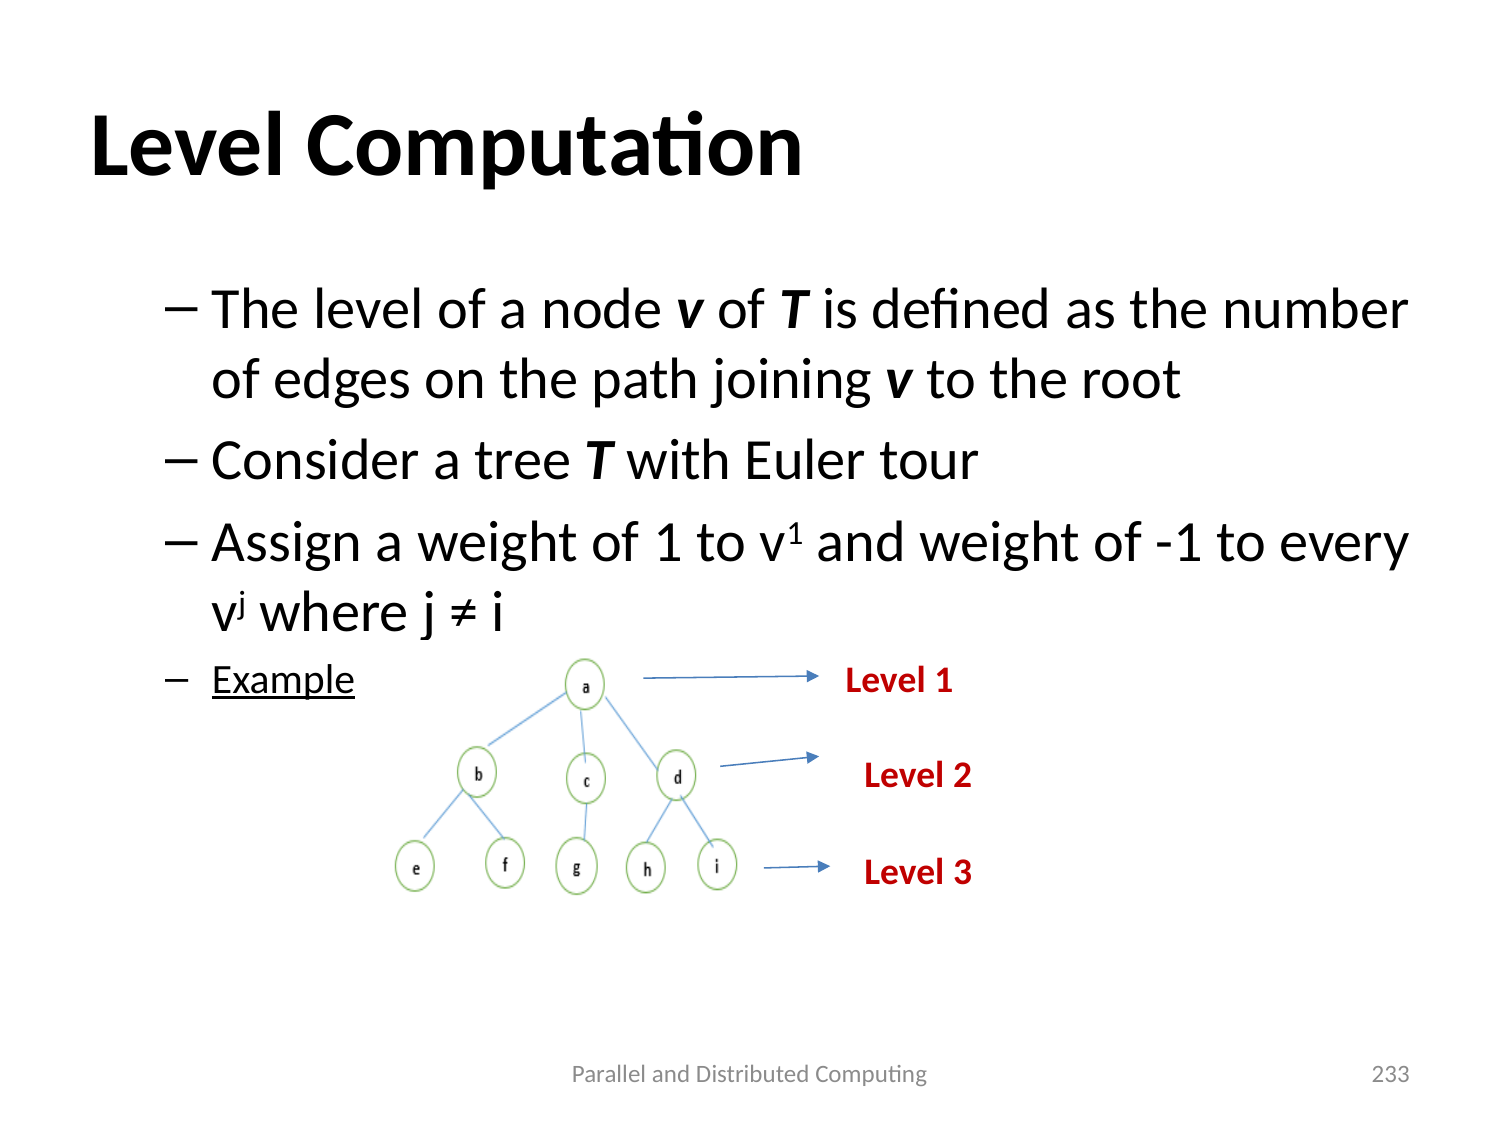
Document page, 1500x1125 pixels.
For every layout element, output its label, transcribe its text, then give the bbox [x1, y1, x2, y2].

text_box Level 2 [849, 742, 988, 803]
footer Parallel and Distributed Computing [512, 1042, 988, 1103]
text_box Level 1 [830, 647, 969, 708]
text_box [763, 865, 831, 869]
slide_number 233 [1074, 1042, 1425, 1103]
picture [374, 640, 742, 904]
text_box Level 3 [849, 839, 988, 900]
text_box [642, 675, 820, 679]
list The level of a node v of T is defined as the number of edges on the path joining v to the root Consider a tree T with Euler tour Assign a weight of 1 to v1 and weight of -1 to every vj where j ≠ i Example [75, 262, 1425, 1005]
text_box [720, 756, 820, 767]
title Level Computation [75, 45, 1425, 233]
